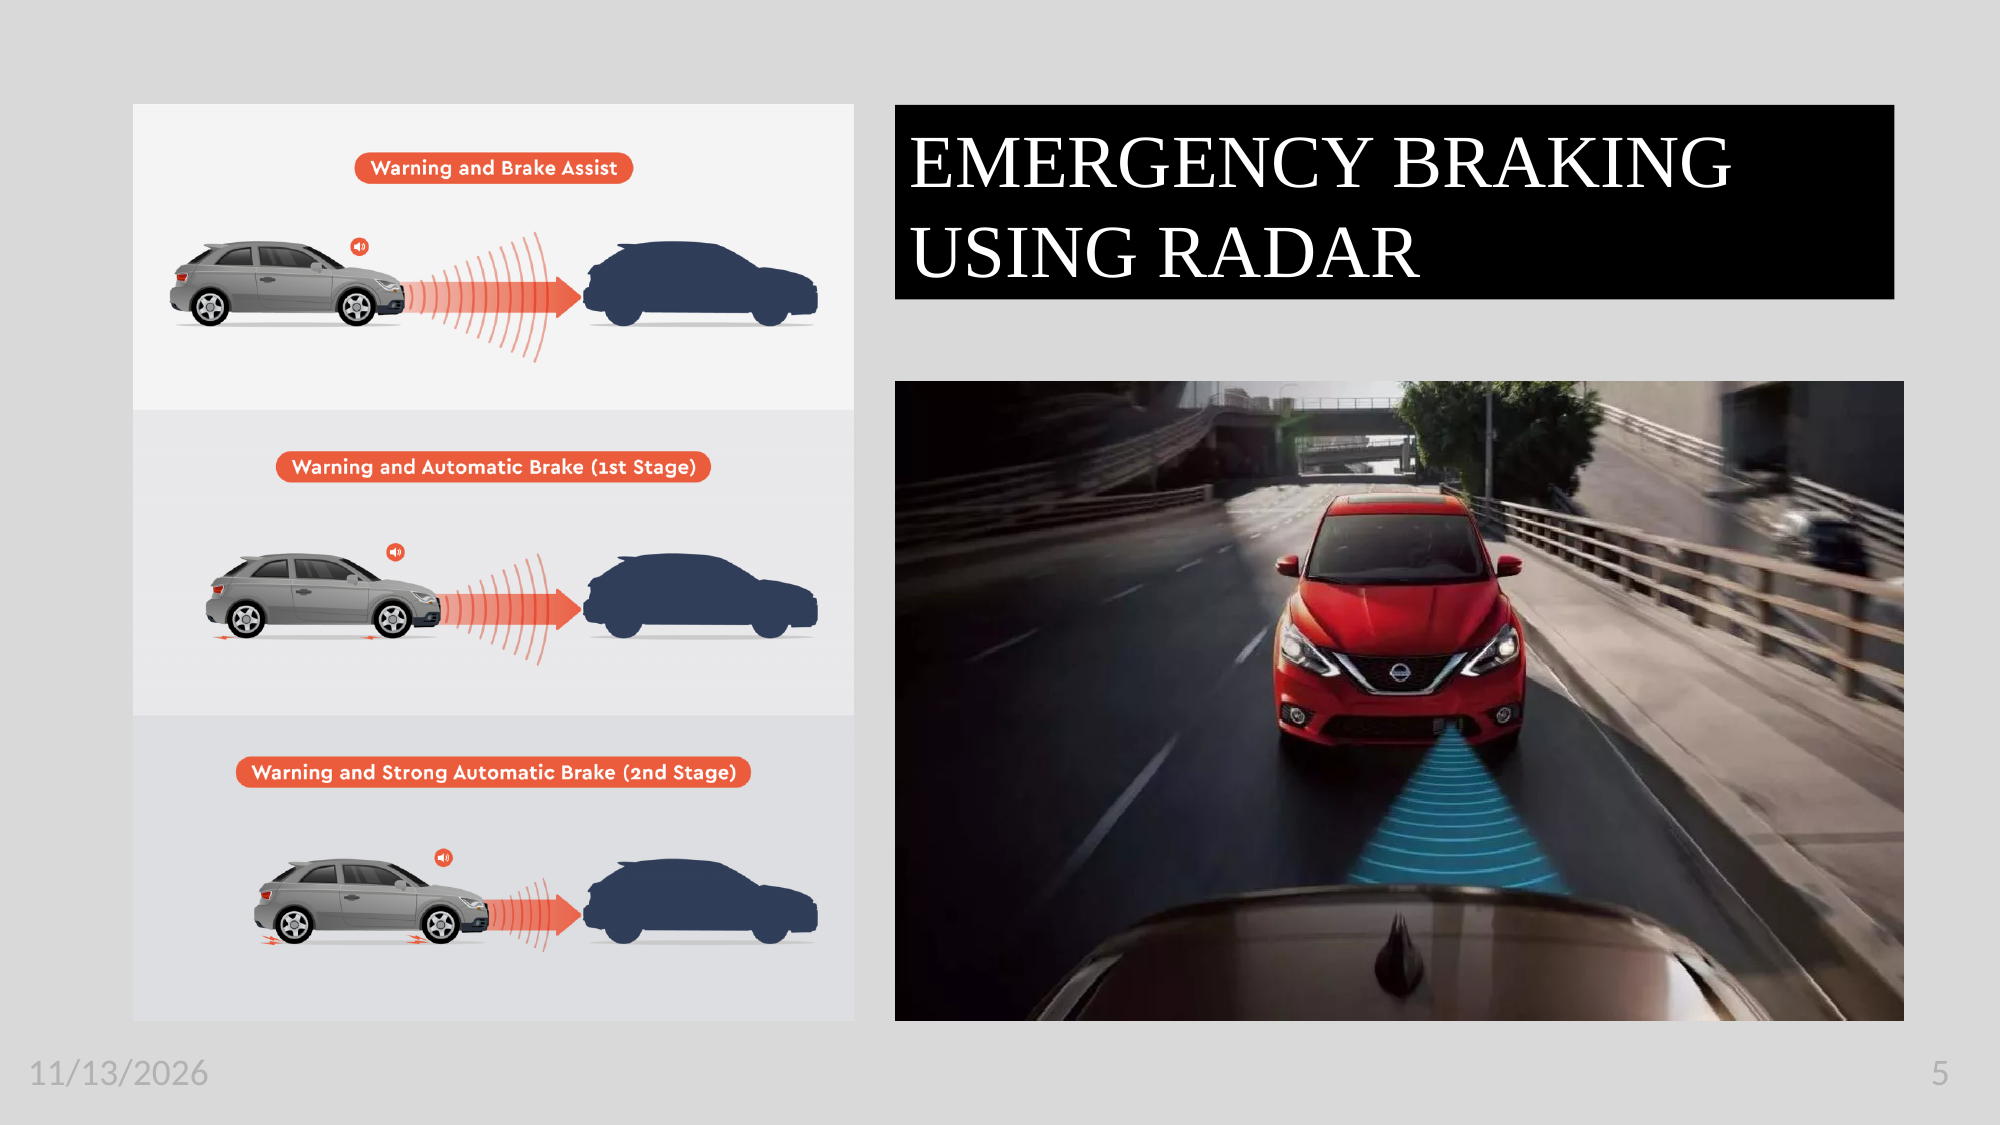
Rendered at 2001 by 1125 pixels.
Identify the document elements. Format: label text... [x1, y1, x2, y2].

text_box EMERGENCY BRAKING USING RADAR [895, 104, 1895, 300]
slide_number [27, 1047, 480, 1093]
picture [894, 380, 1904, 1021]
slide_number 5 [1498, 1047, 1950, 1093]
picture [133, 104, 854, 1021]
